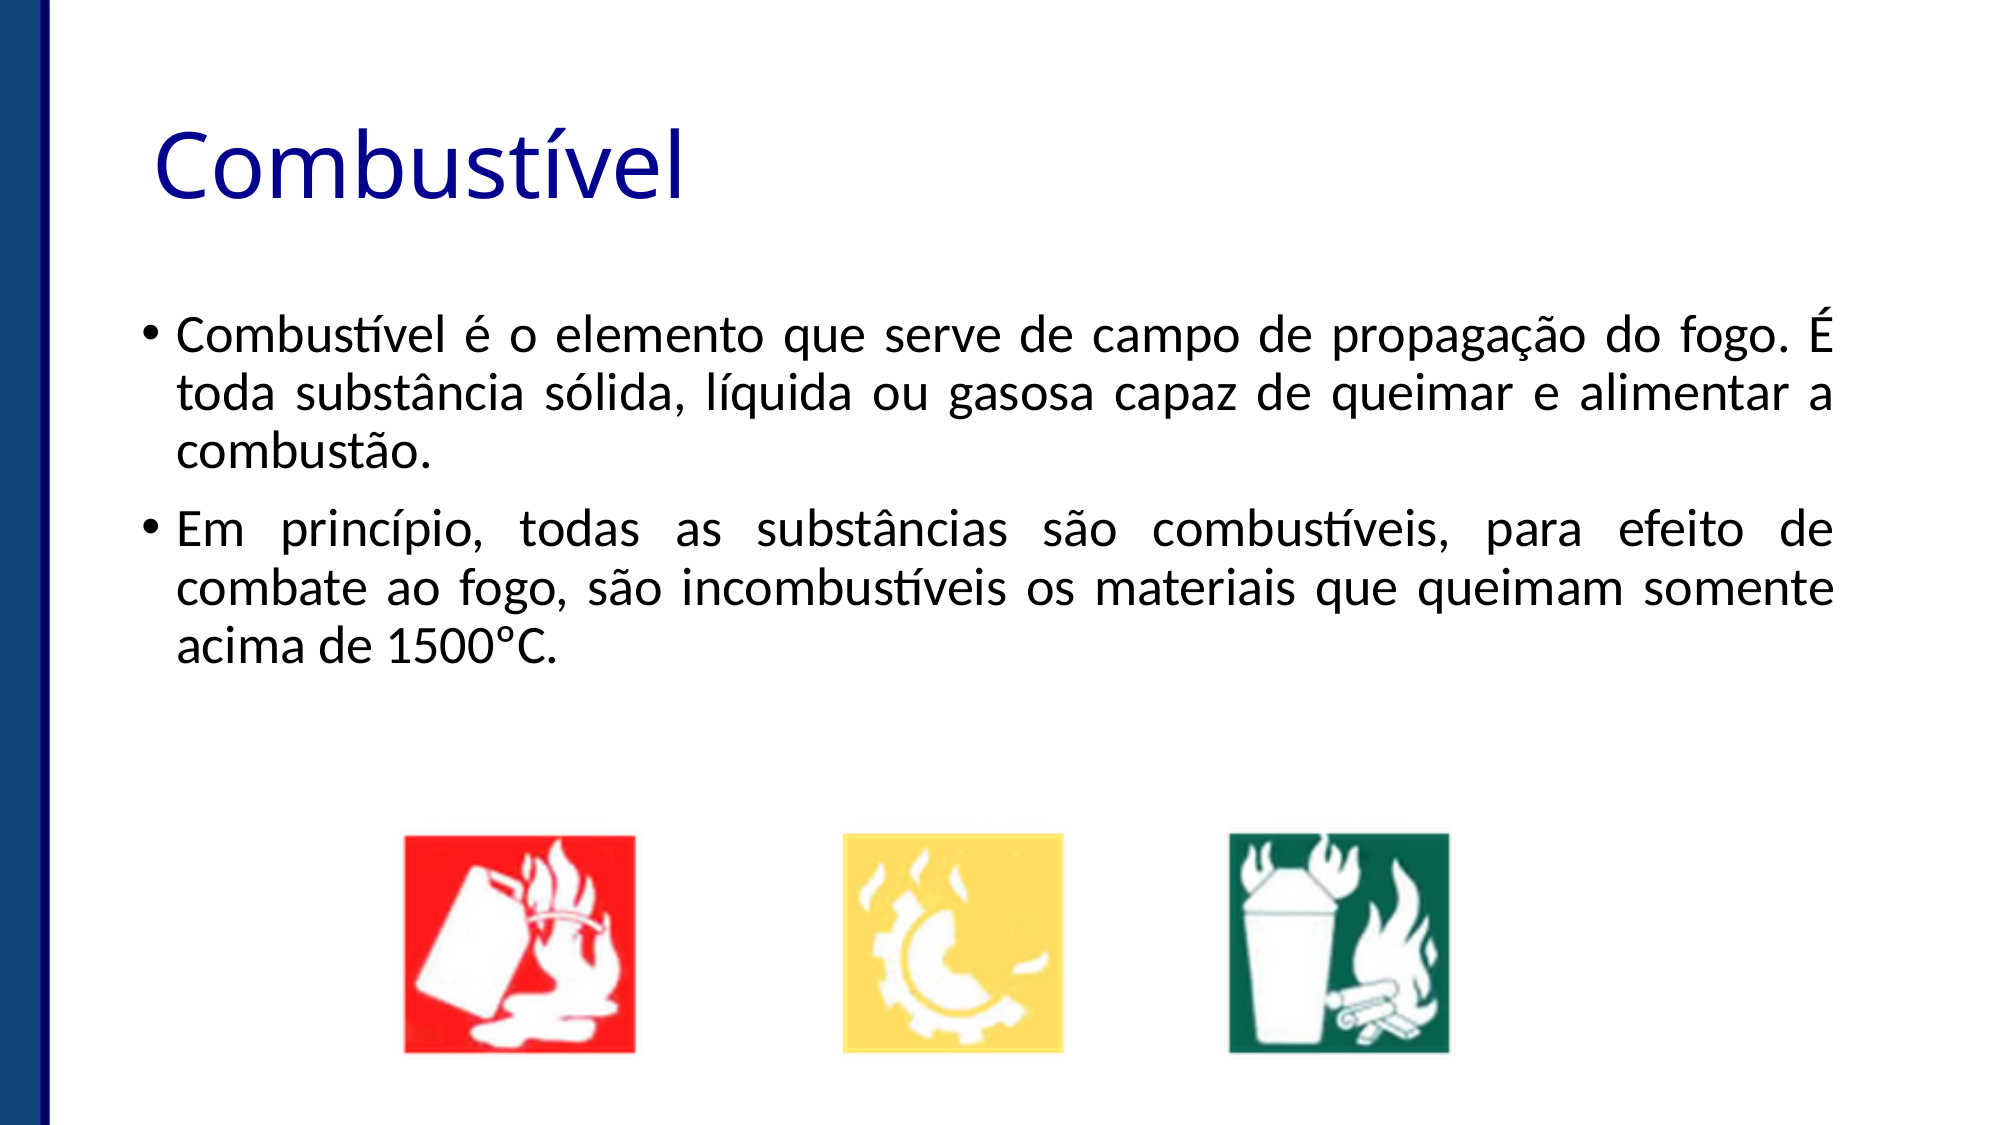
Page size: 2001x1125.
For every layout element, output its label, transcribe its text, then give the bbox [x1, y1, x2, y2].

list Combustível é o elemento que serve de campo de propagação do fogo. É toda substância sólida, líquida ou gasosa capaz de queimar e alimentar a combustão. Em princípio, todas as substâncias são combustíveis, para efeito de combate ao fogo, são incombustíveis os materiais que queimam somente acima de 1500ºC. [126, 297, 1852, 684]
picture [0, 0, 2001, 1125]
title Combustível [137, 59, 1863, 278]
